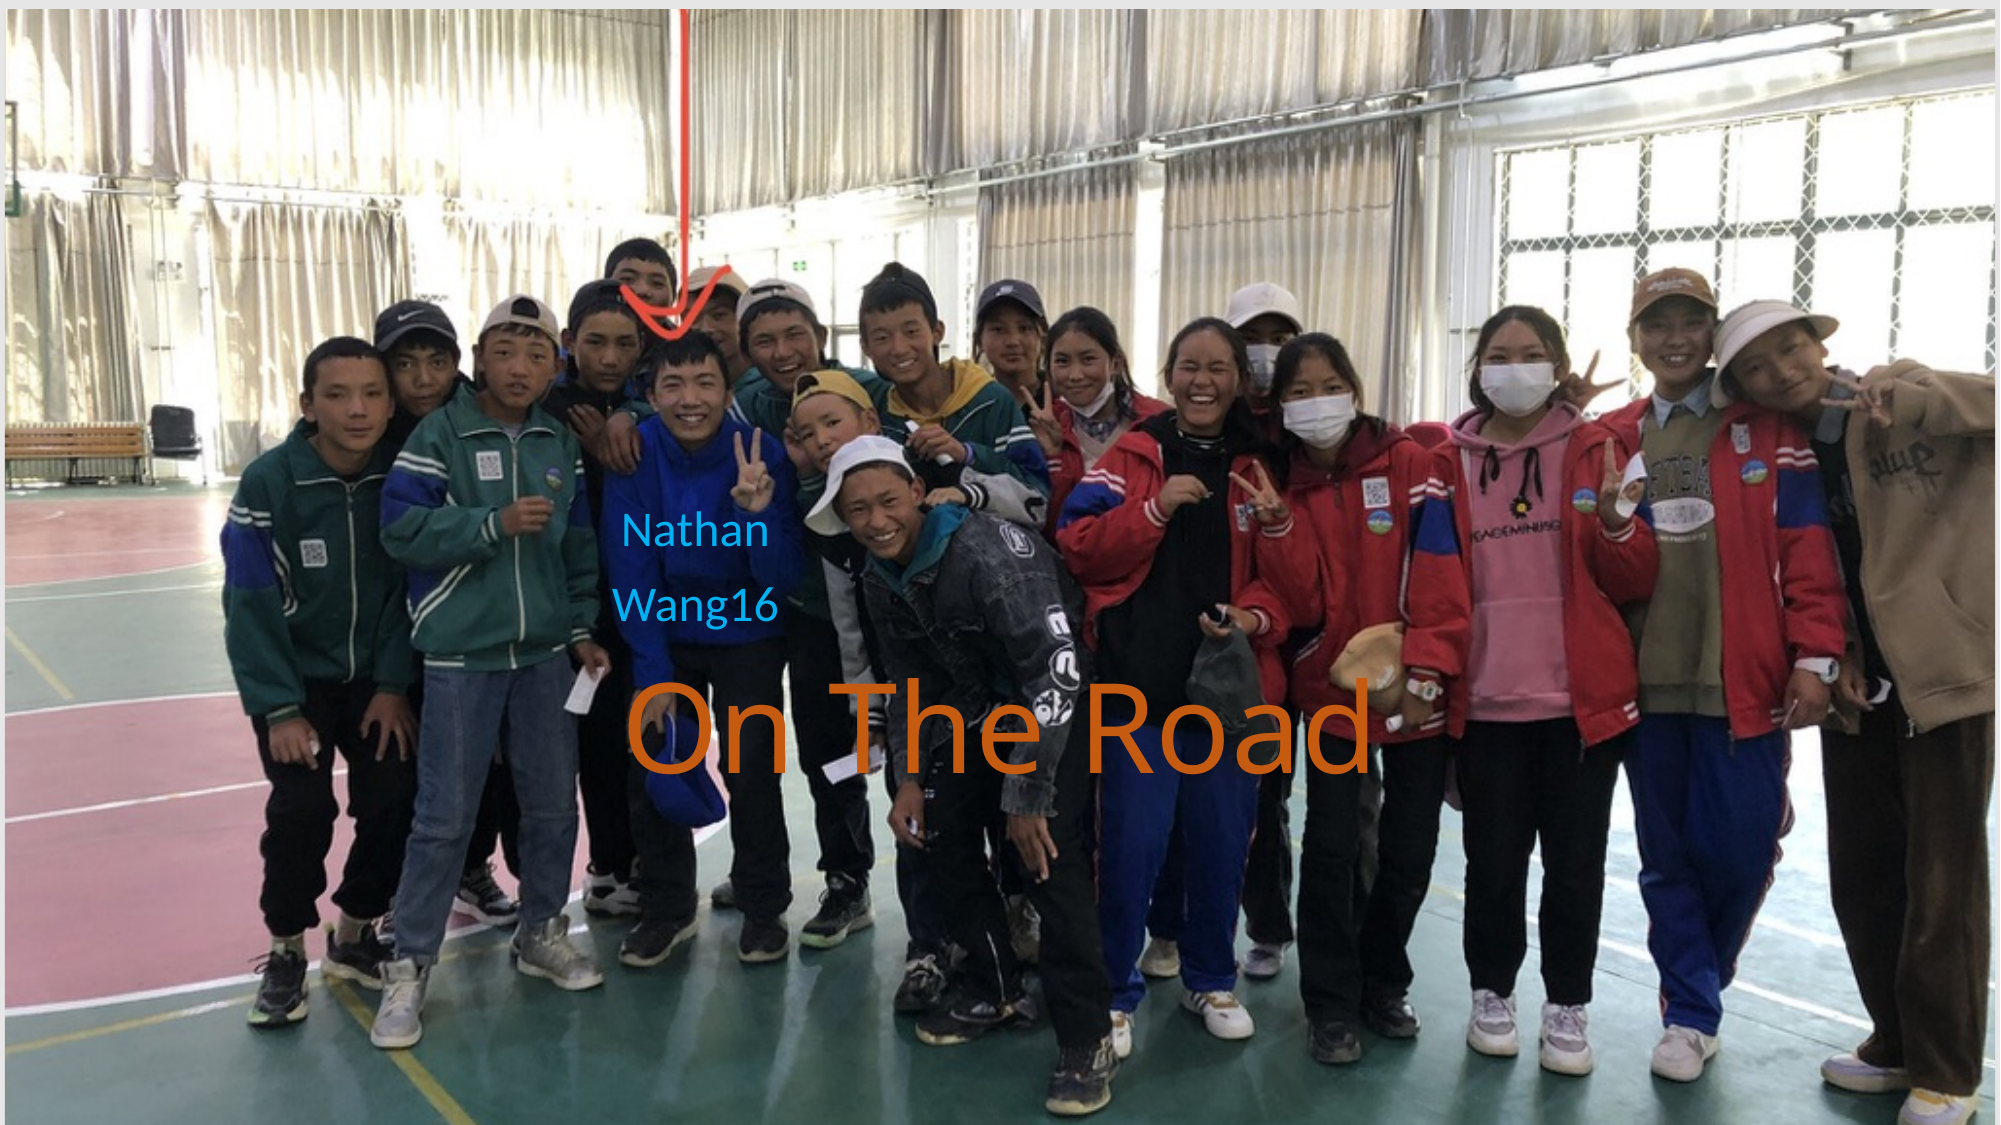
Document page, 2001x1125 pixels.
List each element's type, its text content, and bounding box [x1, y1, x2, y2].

subtitle Nathan Wang16 [0, 495, 4, 768]
picture [4, 9, 1996, 1125]
